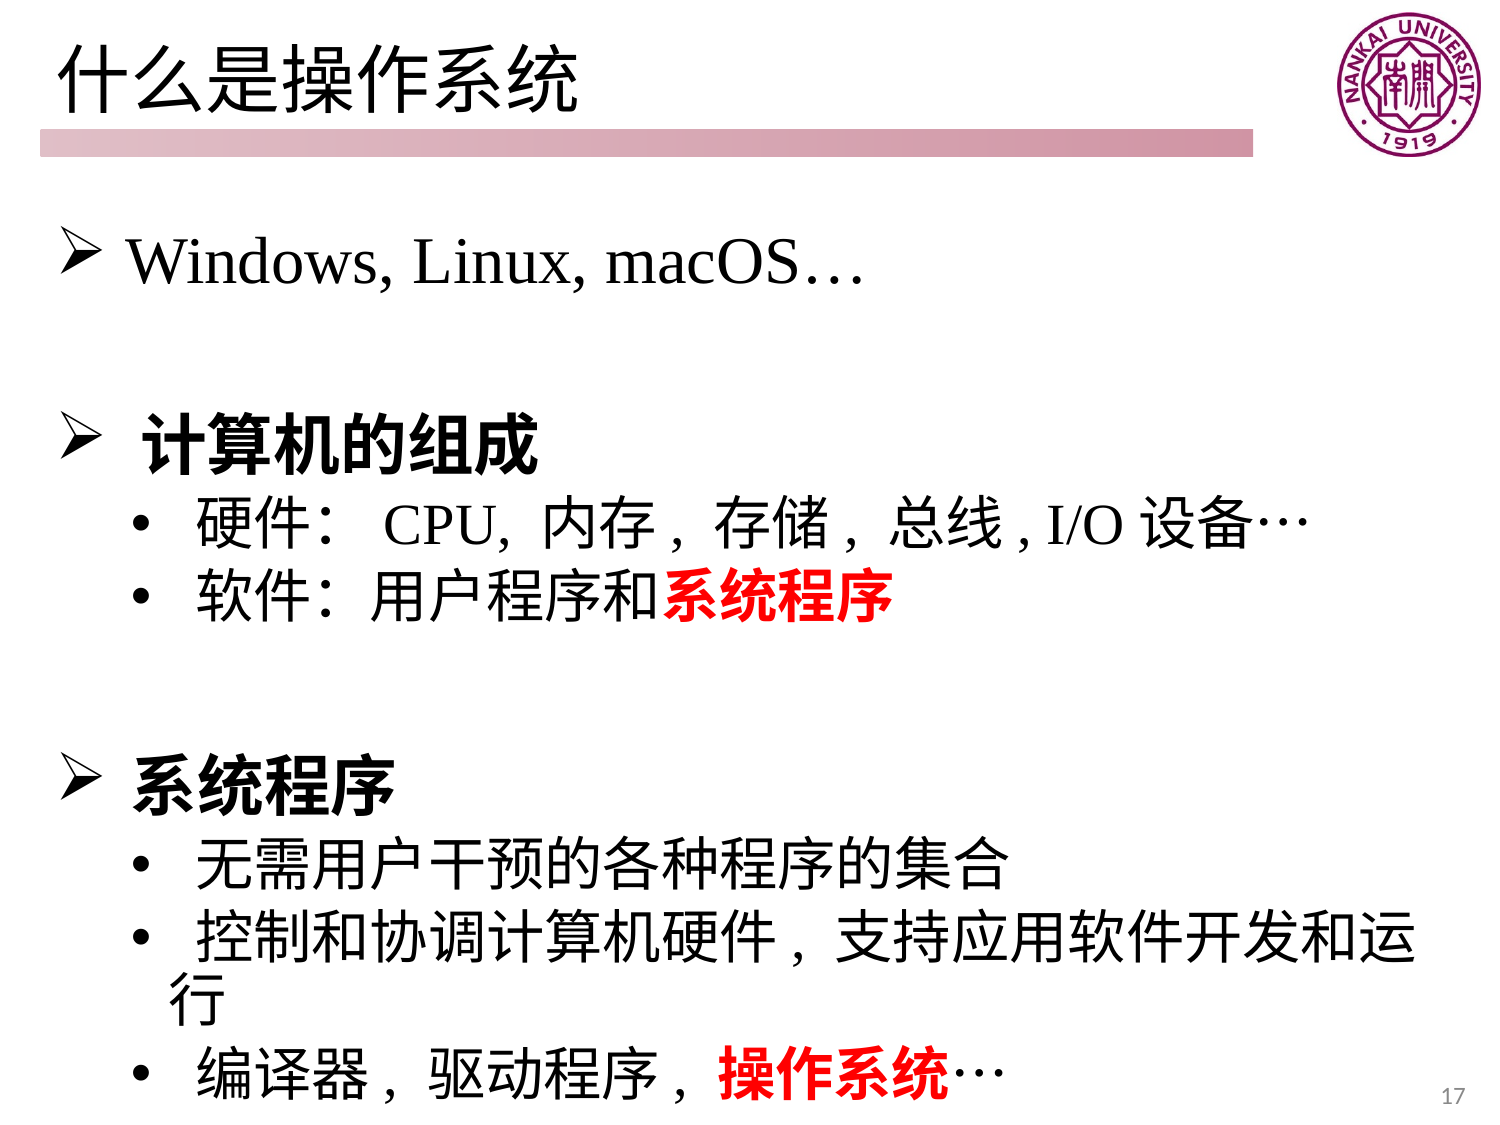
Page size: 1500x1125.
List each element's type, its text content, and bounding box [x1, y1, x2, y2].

slide_number 17 [1143, 1065, 1481, 1125]
title 什么是操作系统 [40, 33, 1335, 133]
list Windows, Linux, macOS… 计算机的组成 硬件：CPU, 内存, 存储, 总线, I/O设备… 软件：用户程序和系统程序 系统程序 无需用户干预的各种程序的集合 控制和协调计算机硬件, 支持应用软件开发和运行 编译器, 驱动程序, 操作系统… [40, 218, 1481, 1042]
picture [1337, 12, 1481, 157]
